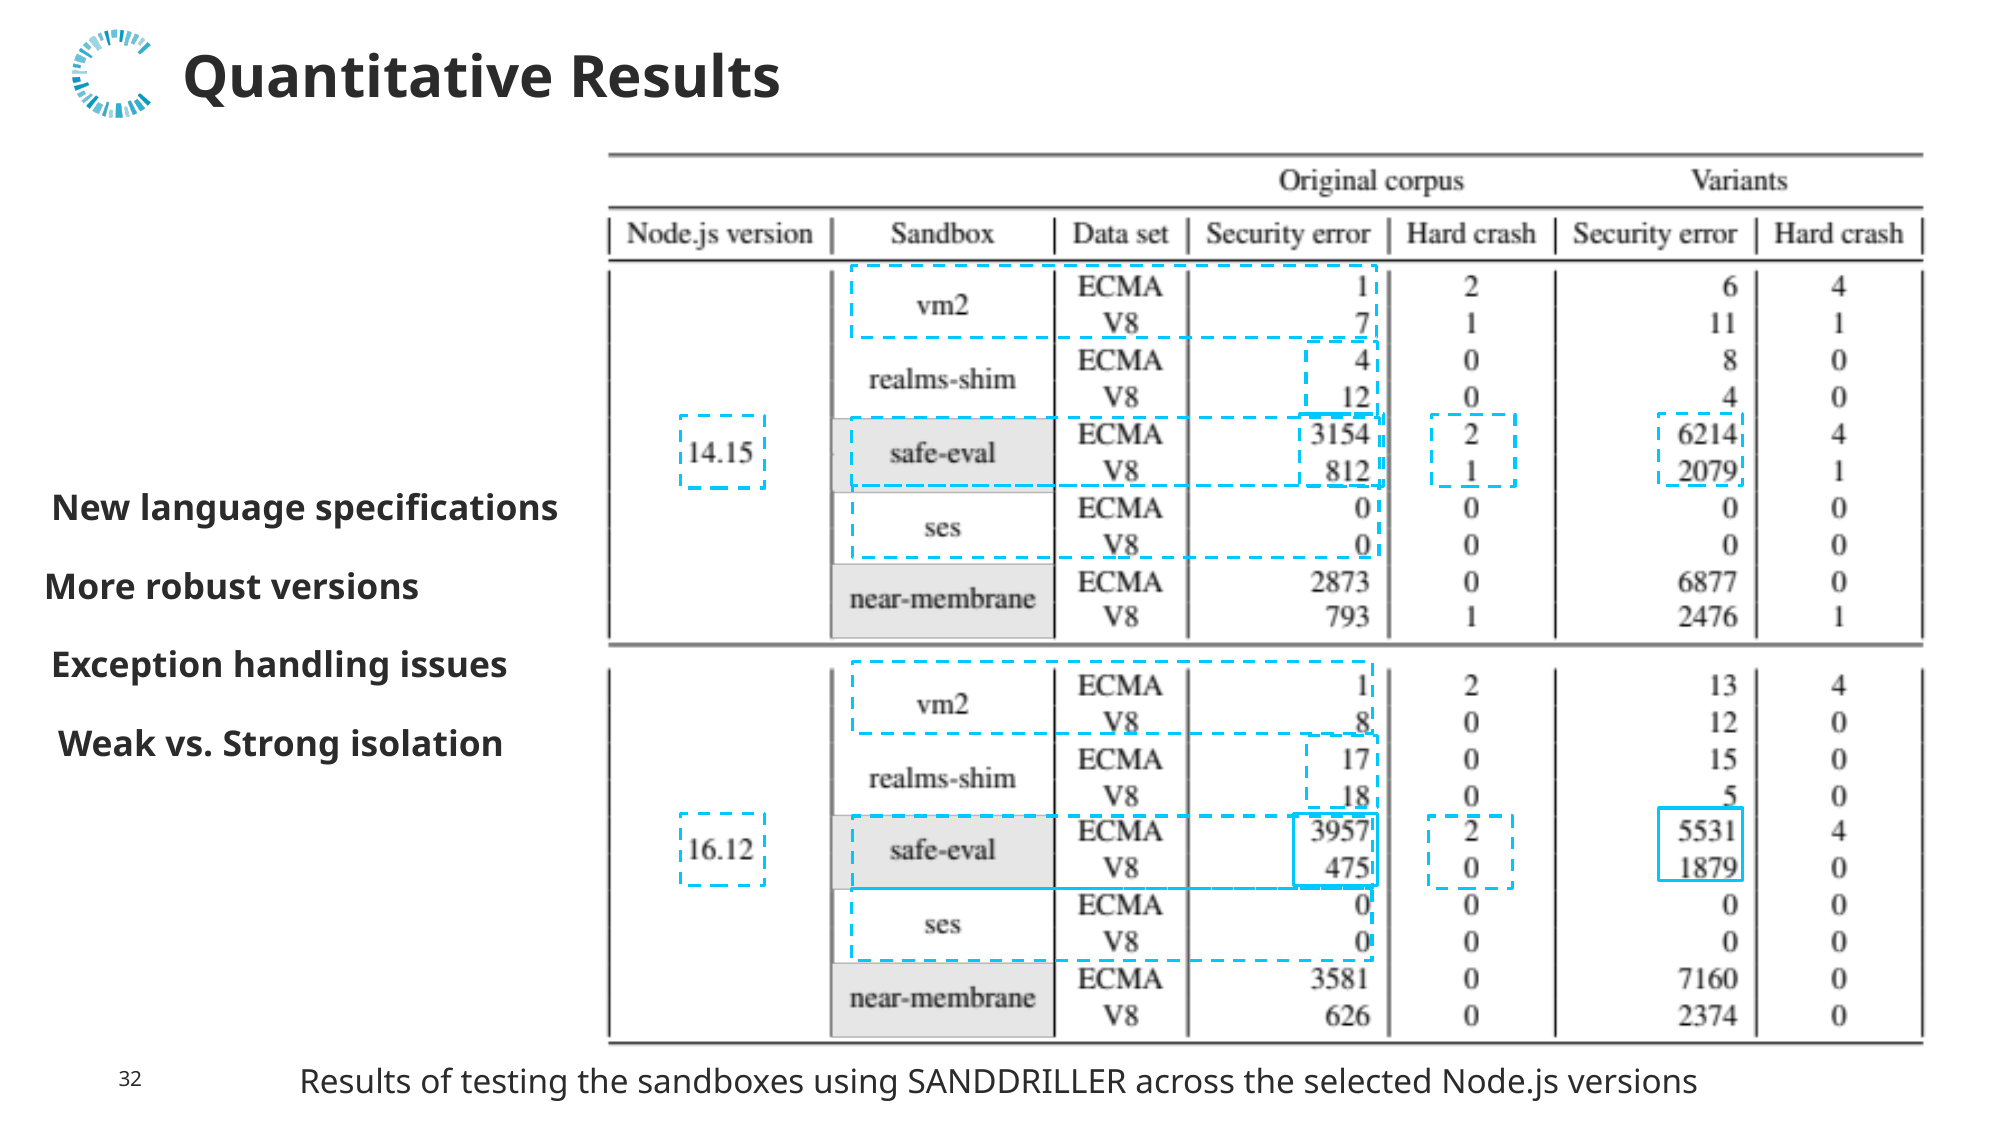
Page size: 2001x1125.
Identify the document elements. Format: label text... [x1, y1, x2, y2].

text_box Weak vs. Strong isolation [43, 713, 529, 771]
title Quantitative Results [167, 29, 1833, 119]
text_box More robust versions [29, 556, 435, 614]
picture [72, 29, 167, 118]
picture [597, 664, 1933, 1054]
text_box New language specifications [36, 477, 574, 535]
text_box Results of testing the sandboxes using SANDDRILLER across the selected Node.js versions [37, 1052, 1962, 1108]
text_box Exception handling issues [36, 635, 524, 693]
picture [597, 138, 1933, 651]
